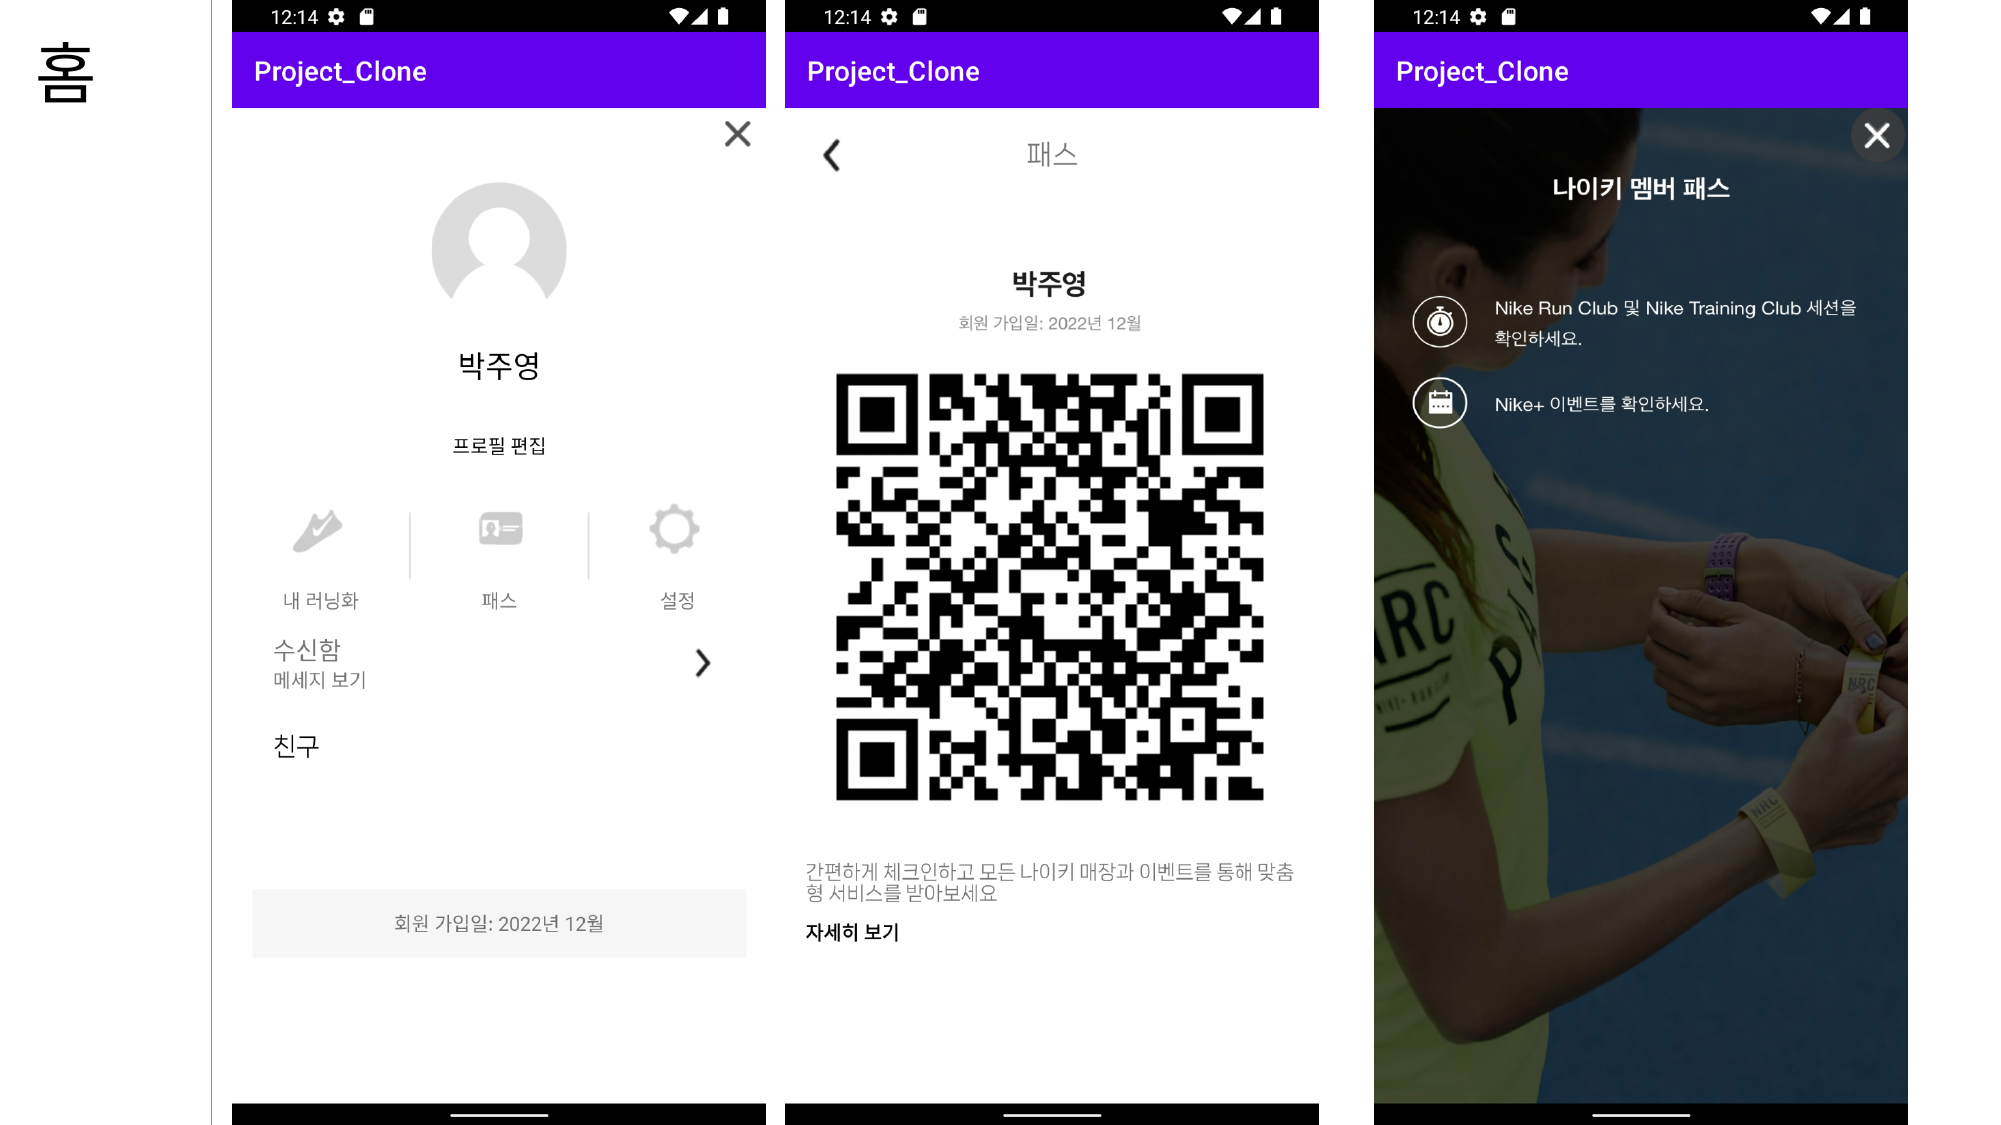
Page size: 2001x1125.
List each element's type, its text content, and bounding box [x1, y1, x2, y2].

text_box 홈 [20, 24, 191, 120]
picture [1374, 0, 1908, 1125]
picture [785, 0, 1319, 1125]
picture [232, 0, 766, 1125]
